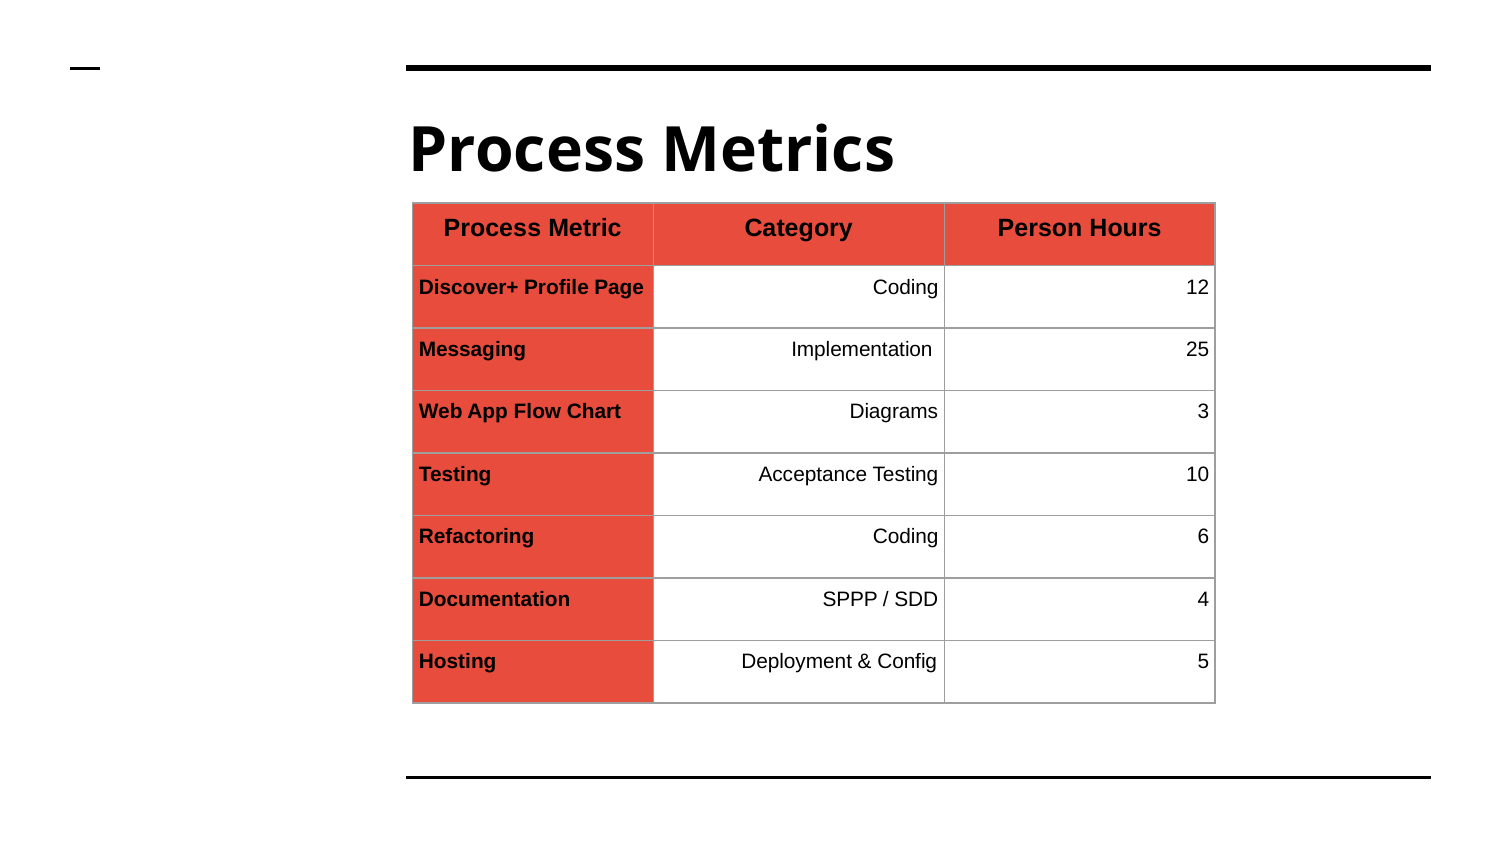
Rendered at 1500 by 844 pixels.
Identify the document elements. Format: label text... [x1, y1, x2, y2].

table_cell Documentation [413, 579, 653, 640]
table_header Person Hours [945, 204, 1214, 265]
table_cell Testing [413, 454, 653, 515]
table_cell Hosting [413, 641, 653, 702]
table_cell Coding [654, 266, 944, 327]
table_cell Implementation [654, 329, 944, 390]
table_header Process Metric [413, 204, 653, 265]
table_header Category [654, 204, 944, 265]
table_cell Discover+ Profile Page [413, 266, 653, 327]
table_cell 12 [945, 266, 1214, 327]
table_cell SPPP / SDD [654, 579, 944, 640]
table_cell Acceptance Testing [654, 454, 944, 515]
table_cell 25 [945, 329, 1214, 390]
table_cell Diagrams [654, 391, 944, 452]
table_cell 10 [945, 454, 1214, 515]
table_cell Refactoring [413, 516, 653, 577]
table_cell 6 [945, 516, 1214, 577]
table_cell Messaging [413, 329, 653, 390]
table_cell 4 [945, 579, 1214, 640]
table_cell 5 [945, 641, 1214, 702]
table_cell Coding [654, 516, 944, 577]
table_cell Deployment & Config [654, 641, 944, 702]
title Process Metrics [393, 94, 1431, 199]
table_cell Web App Flow Chart [413, 391, 653, 452]
table_cell 3 [945, 391, 1214, 452]
